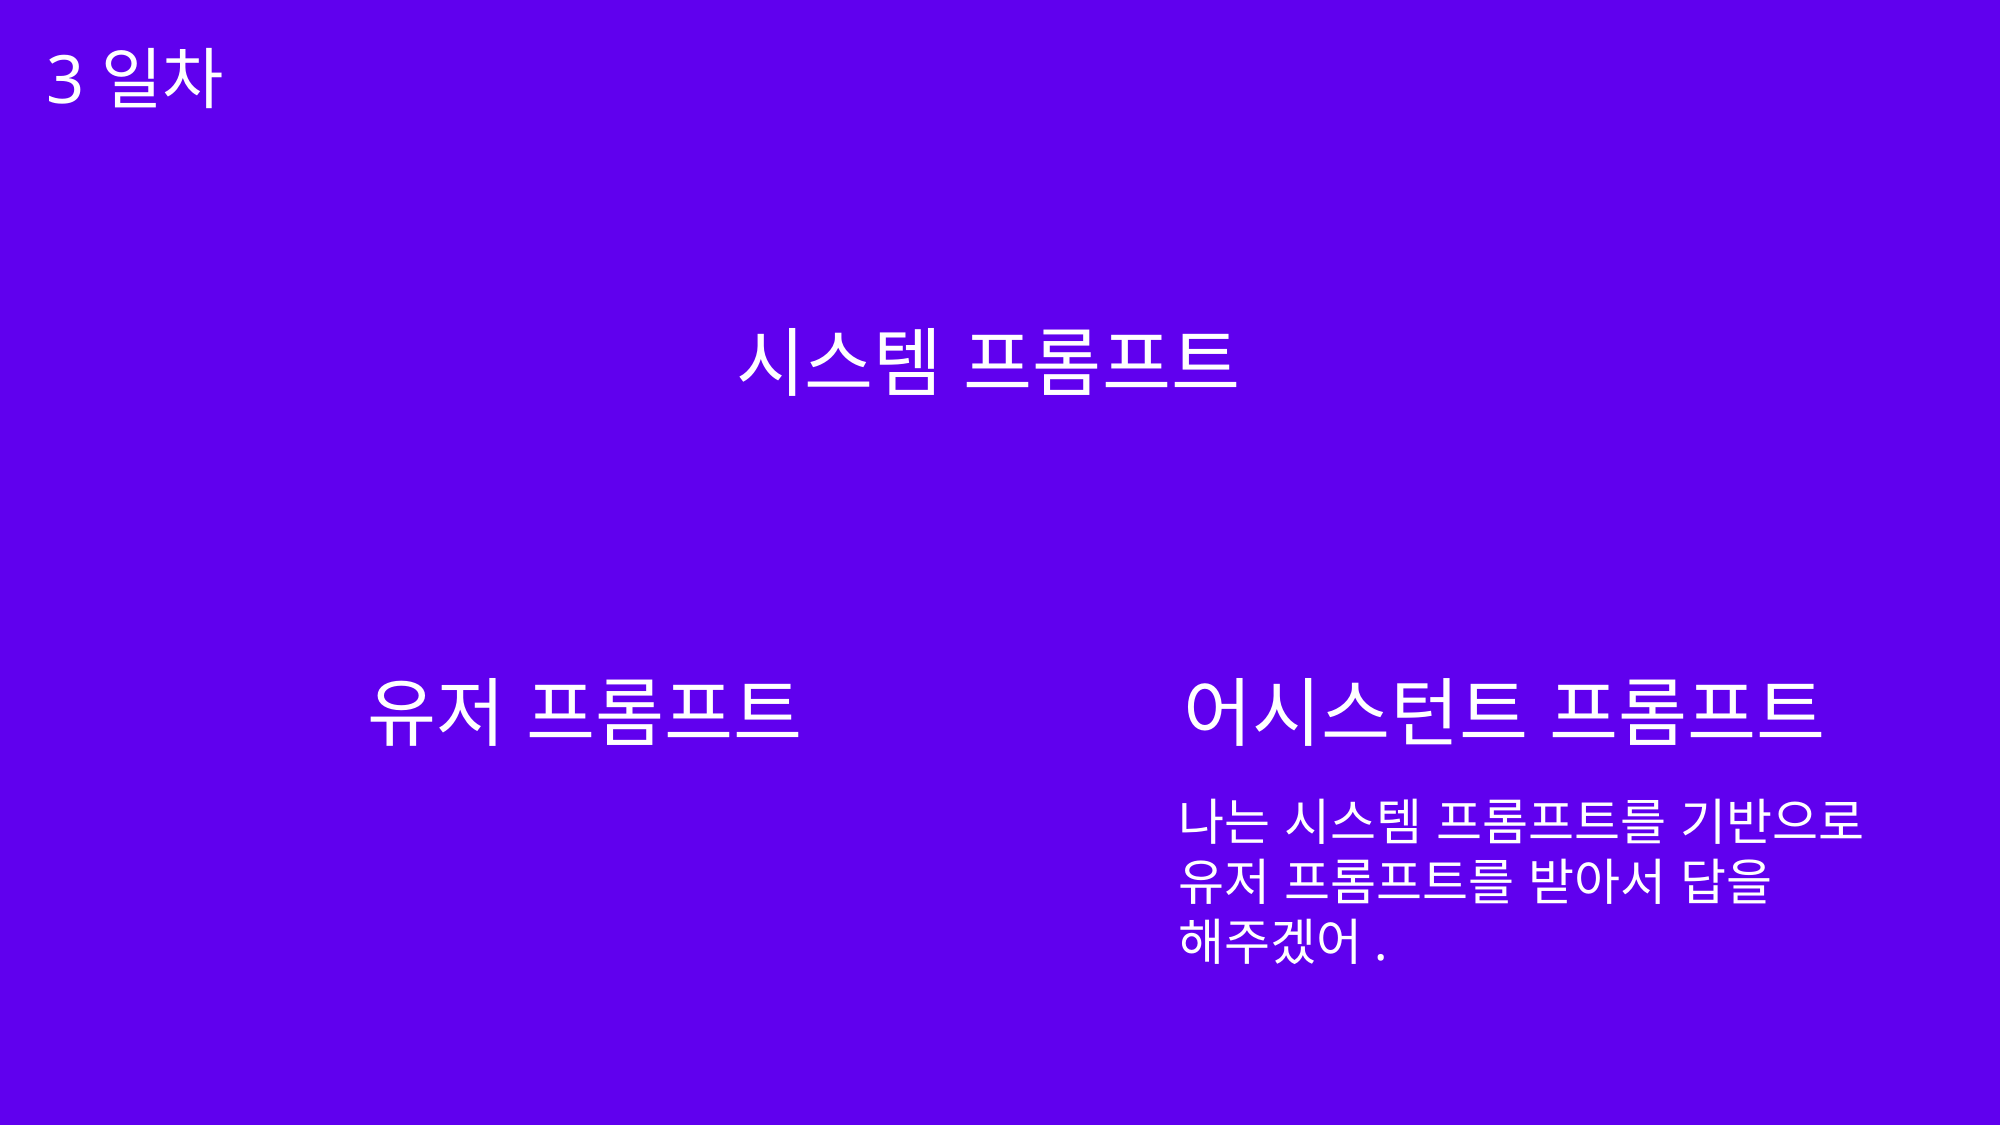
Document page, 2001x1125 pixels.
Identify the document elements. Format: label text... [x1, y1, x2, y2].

text_box 어시스턴트 프롬프트 [1168, 657, 1841, 763]
text_box 3일차 [32, 29, 240, 125]
text_box 시스템 프롬프트 [721, 308, 1255, 413]
text_box 나는 시스템 프롬프트를 기반으로 유저 프롬프트를 받아서 답을 해주겠어. [1163, 782, 1880, 978]
text_box 유저 프롬프트 [353, 657, 818, 763]
